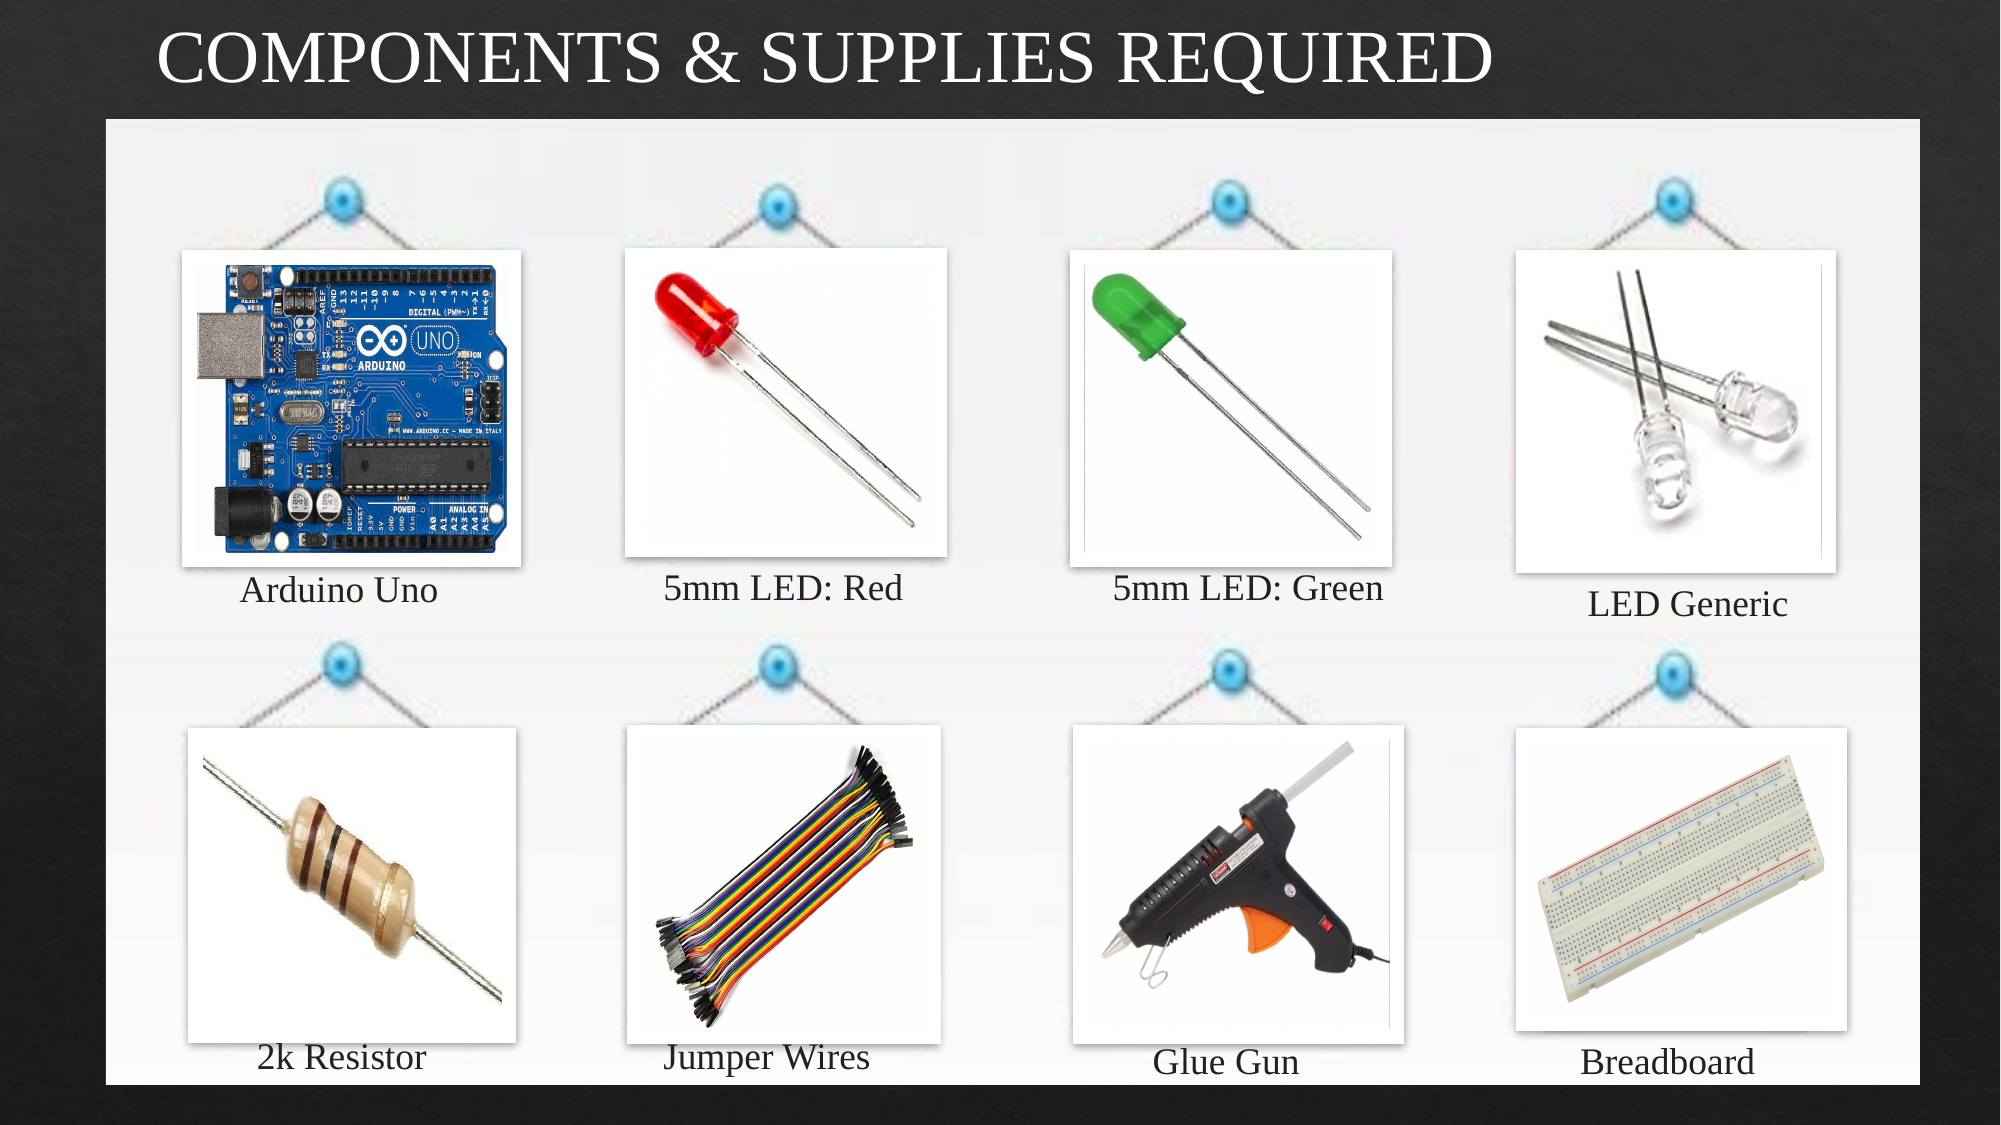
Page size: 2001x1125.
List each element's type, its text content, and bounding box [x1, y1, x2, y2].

text_box COMPONENTS & SUPPLIES REQUIRED [141, 0, 1712, 105]
picture [105, 118, 1921, 1086]
